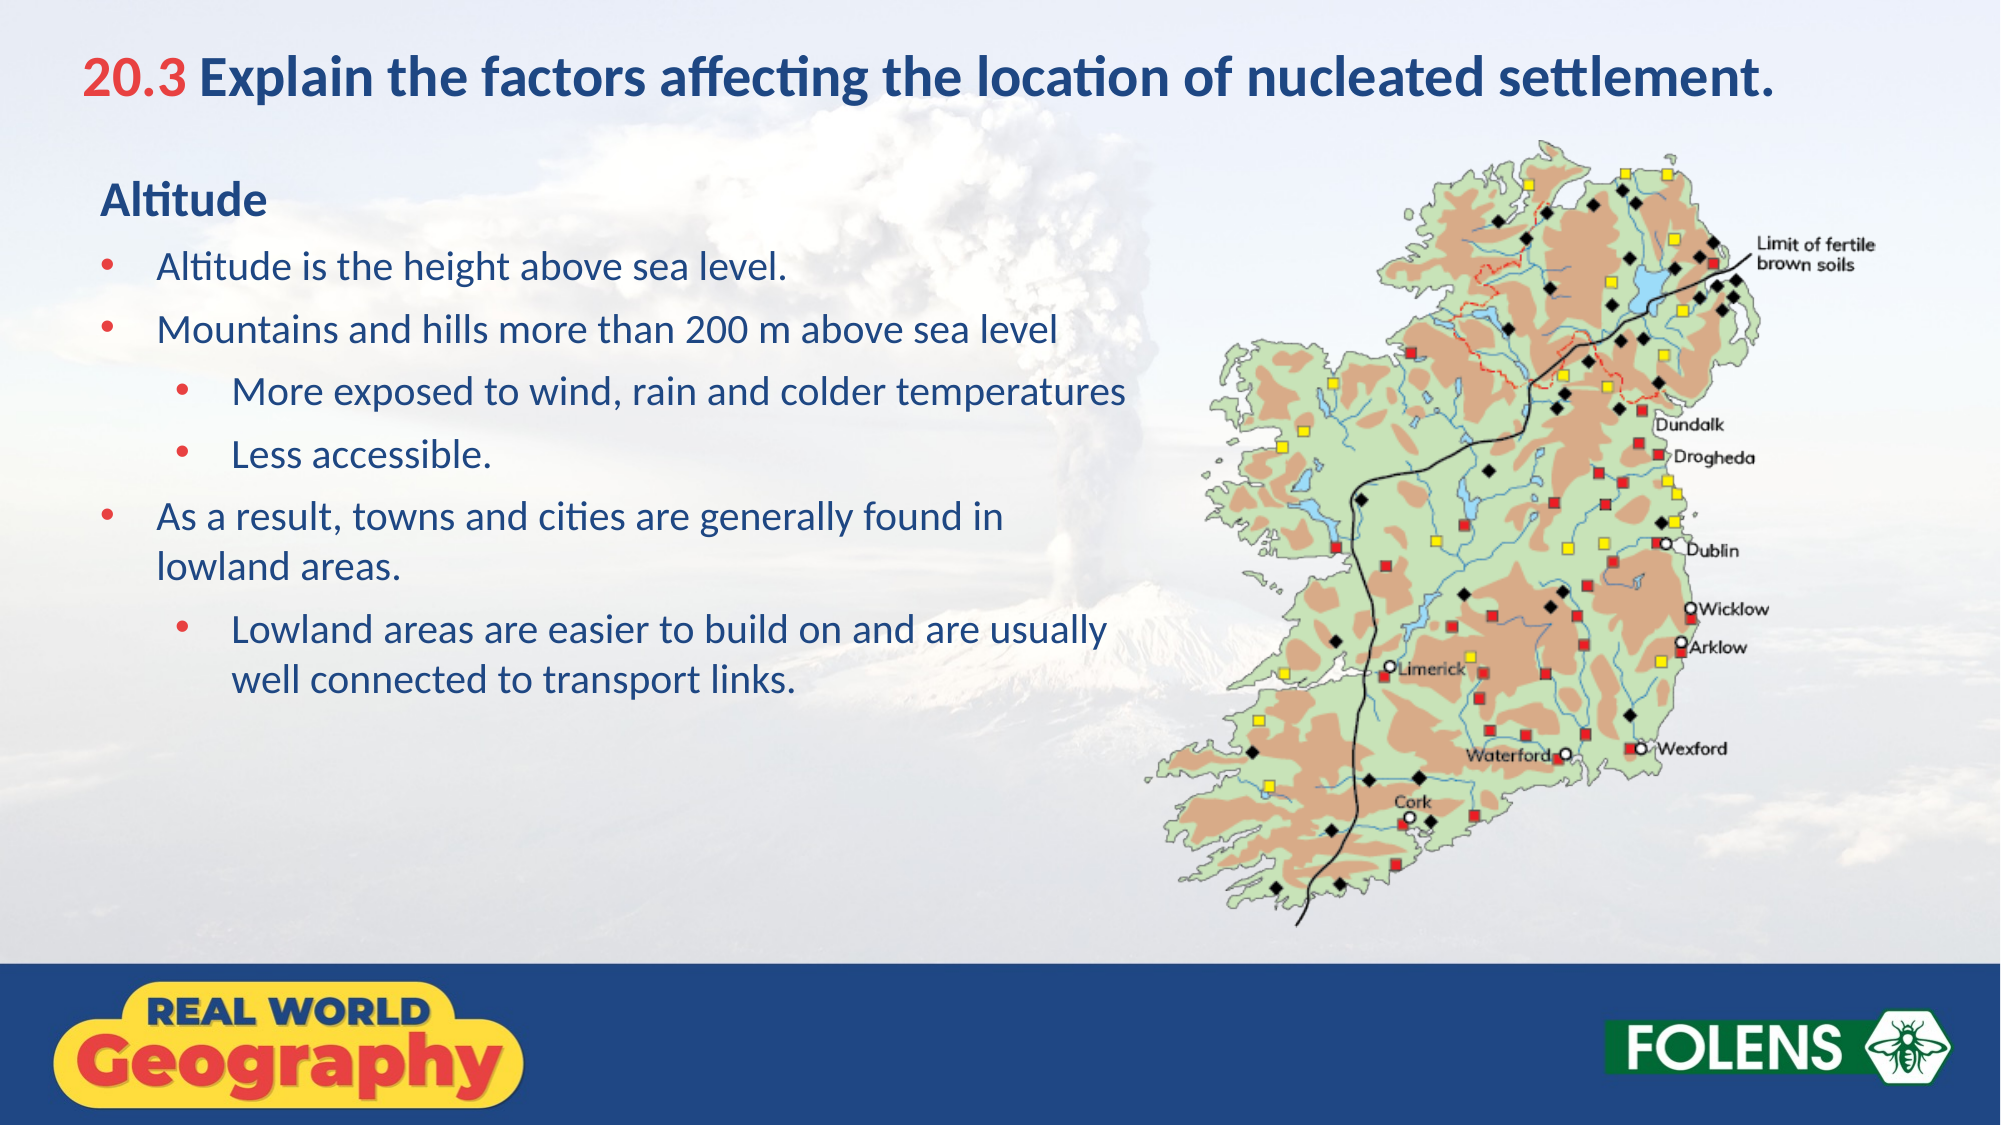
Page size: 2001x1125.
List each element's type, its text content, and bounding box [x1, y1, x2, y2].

text_box 20.3 Explain the factors affecting the location of nucleated settlement. [67, 38, 2000, 141]
picture [0, 0, 2001, 1125]
text_box Altitude Altitude is the height above sea level. Mountains and hills more than 200 m above sea level More exposed to wind, rain and colder temperatures Less accessible. As a result, towns and cities are generally found in lowland areas. Lowland areas are easier to build on and are usually well connected to transport links. [85, 168, 1143, 709]
